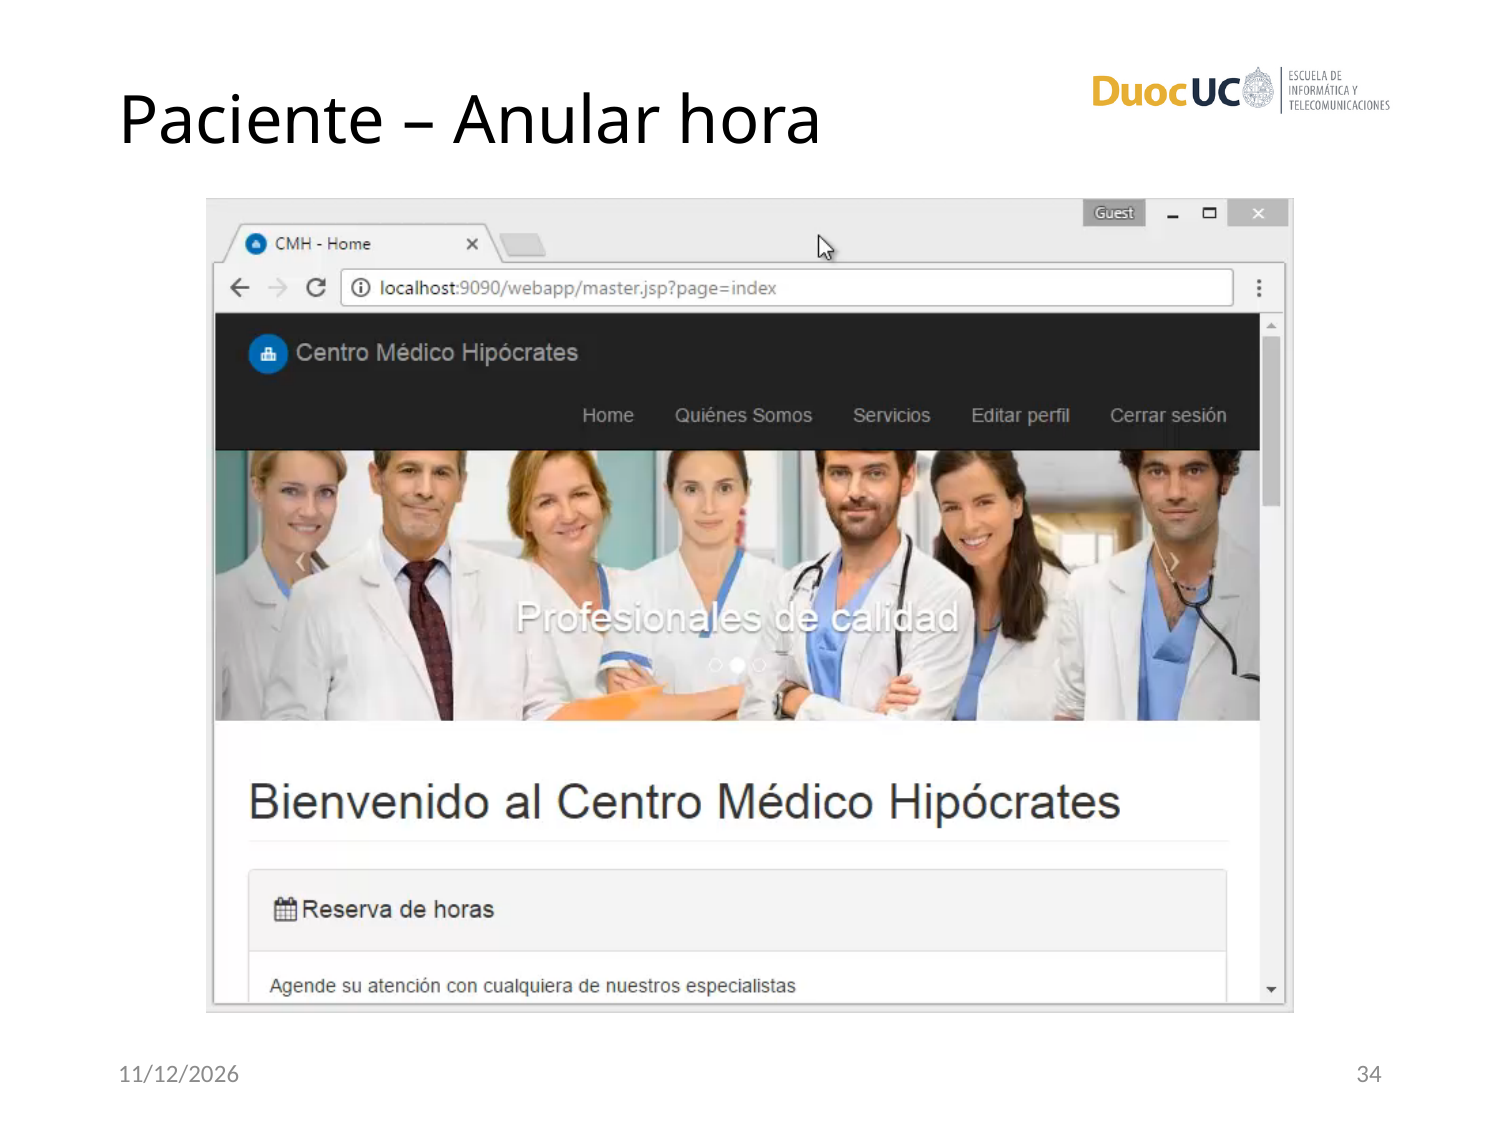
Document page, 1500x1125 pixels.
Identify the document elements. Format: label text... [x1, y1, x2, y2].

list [206, 197, 1294, 1014]
slide_number 34 [1059, 1042, 1397, 1103]
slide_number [103, 1042, 441, 1103]
title Paciente – Anular hora [103, 59, 959, 185]
picture [1085, 59, 1397, 118]
